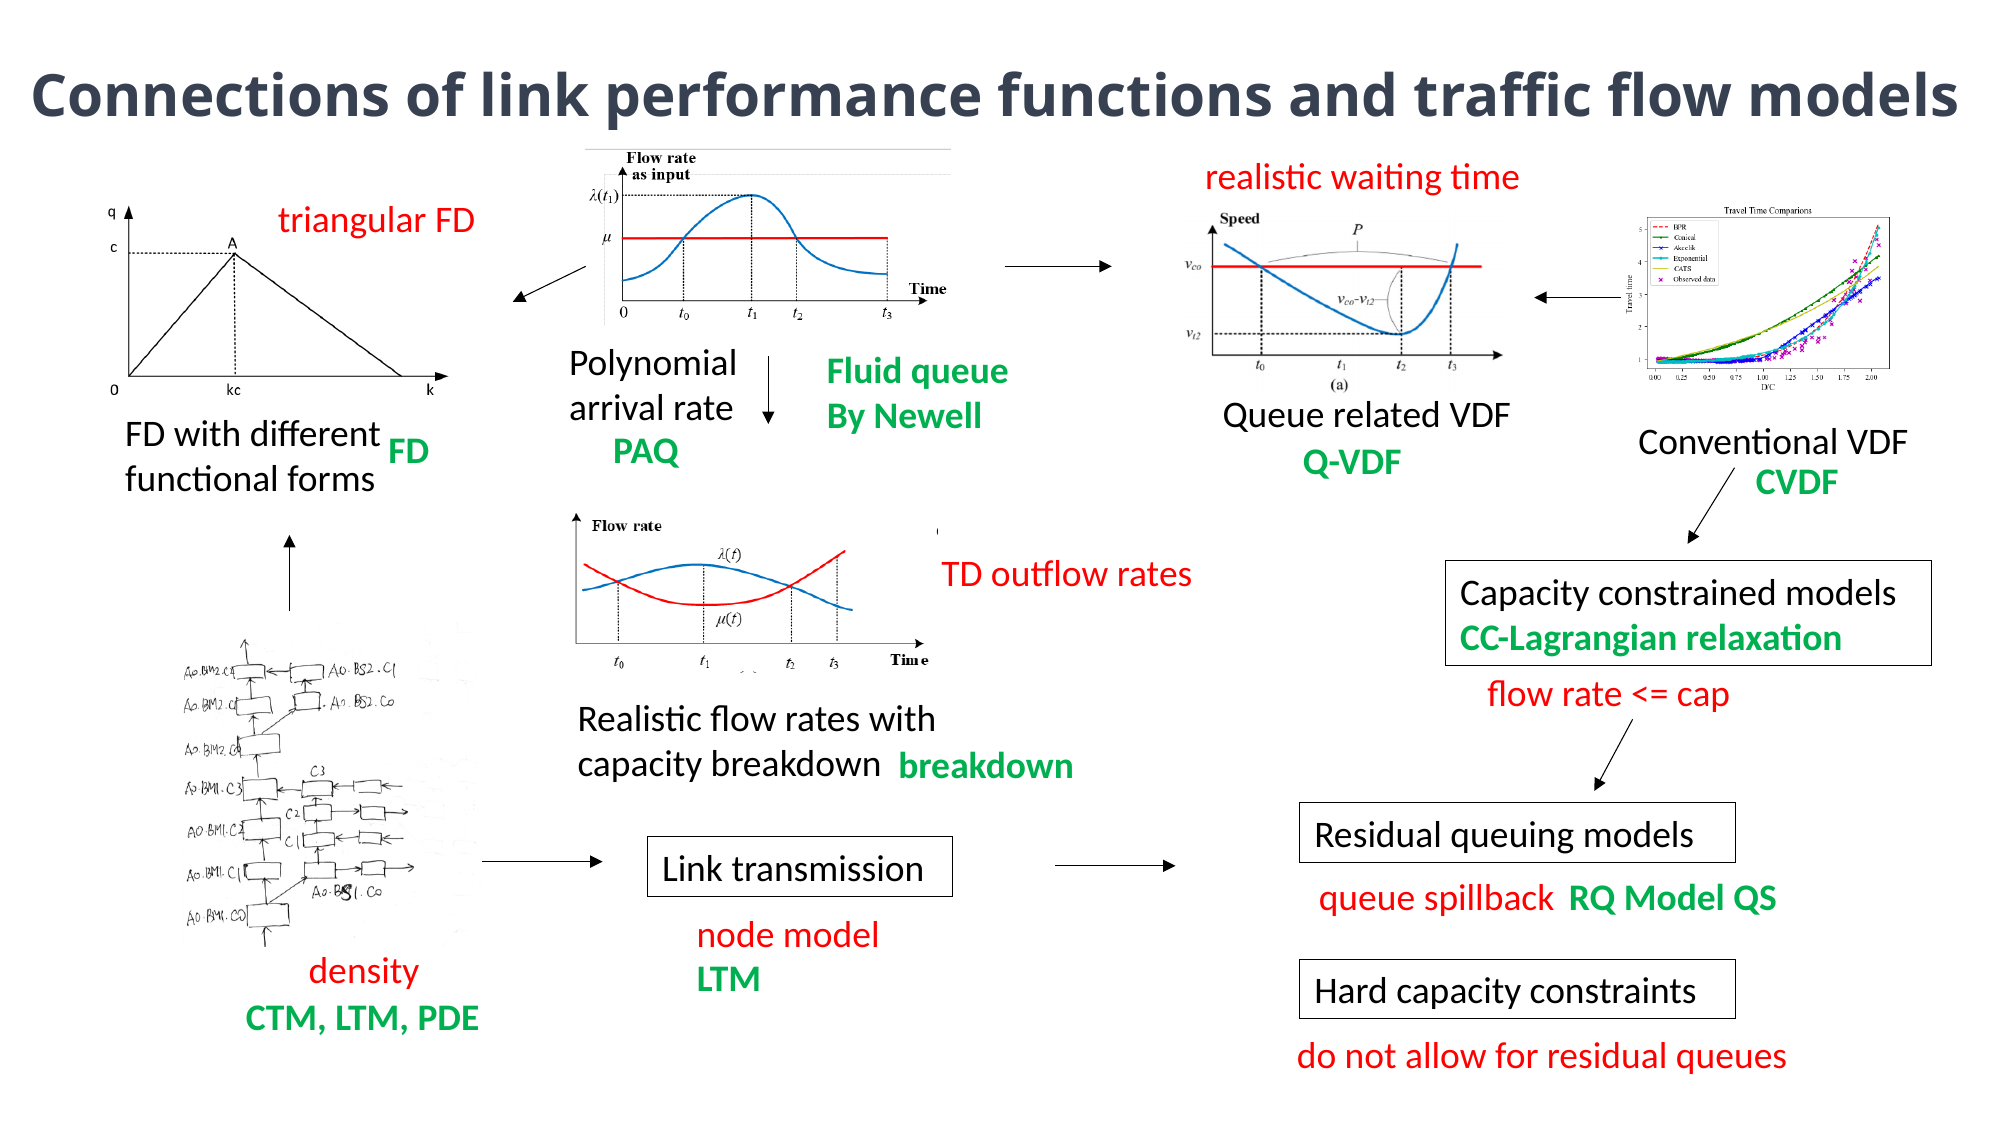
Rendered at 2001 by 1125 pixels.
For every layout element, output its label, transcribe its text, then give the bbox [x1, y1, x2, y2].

title Connections of link performance functions and traffic flow models [15, 0, 1985, 195]
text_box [87, 144, 1932, 1085]
